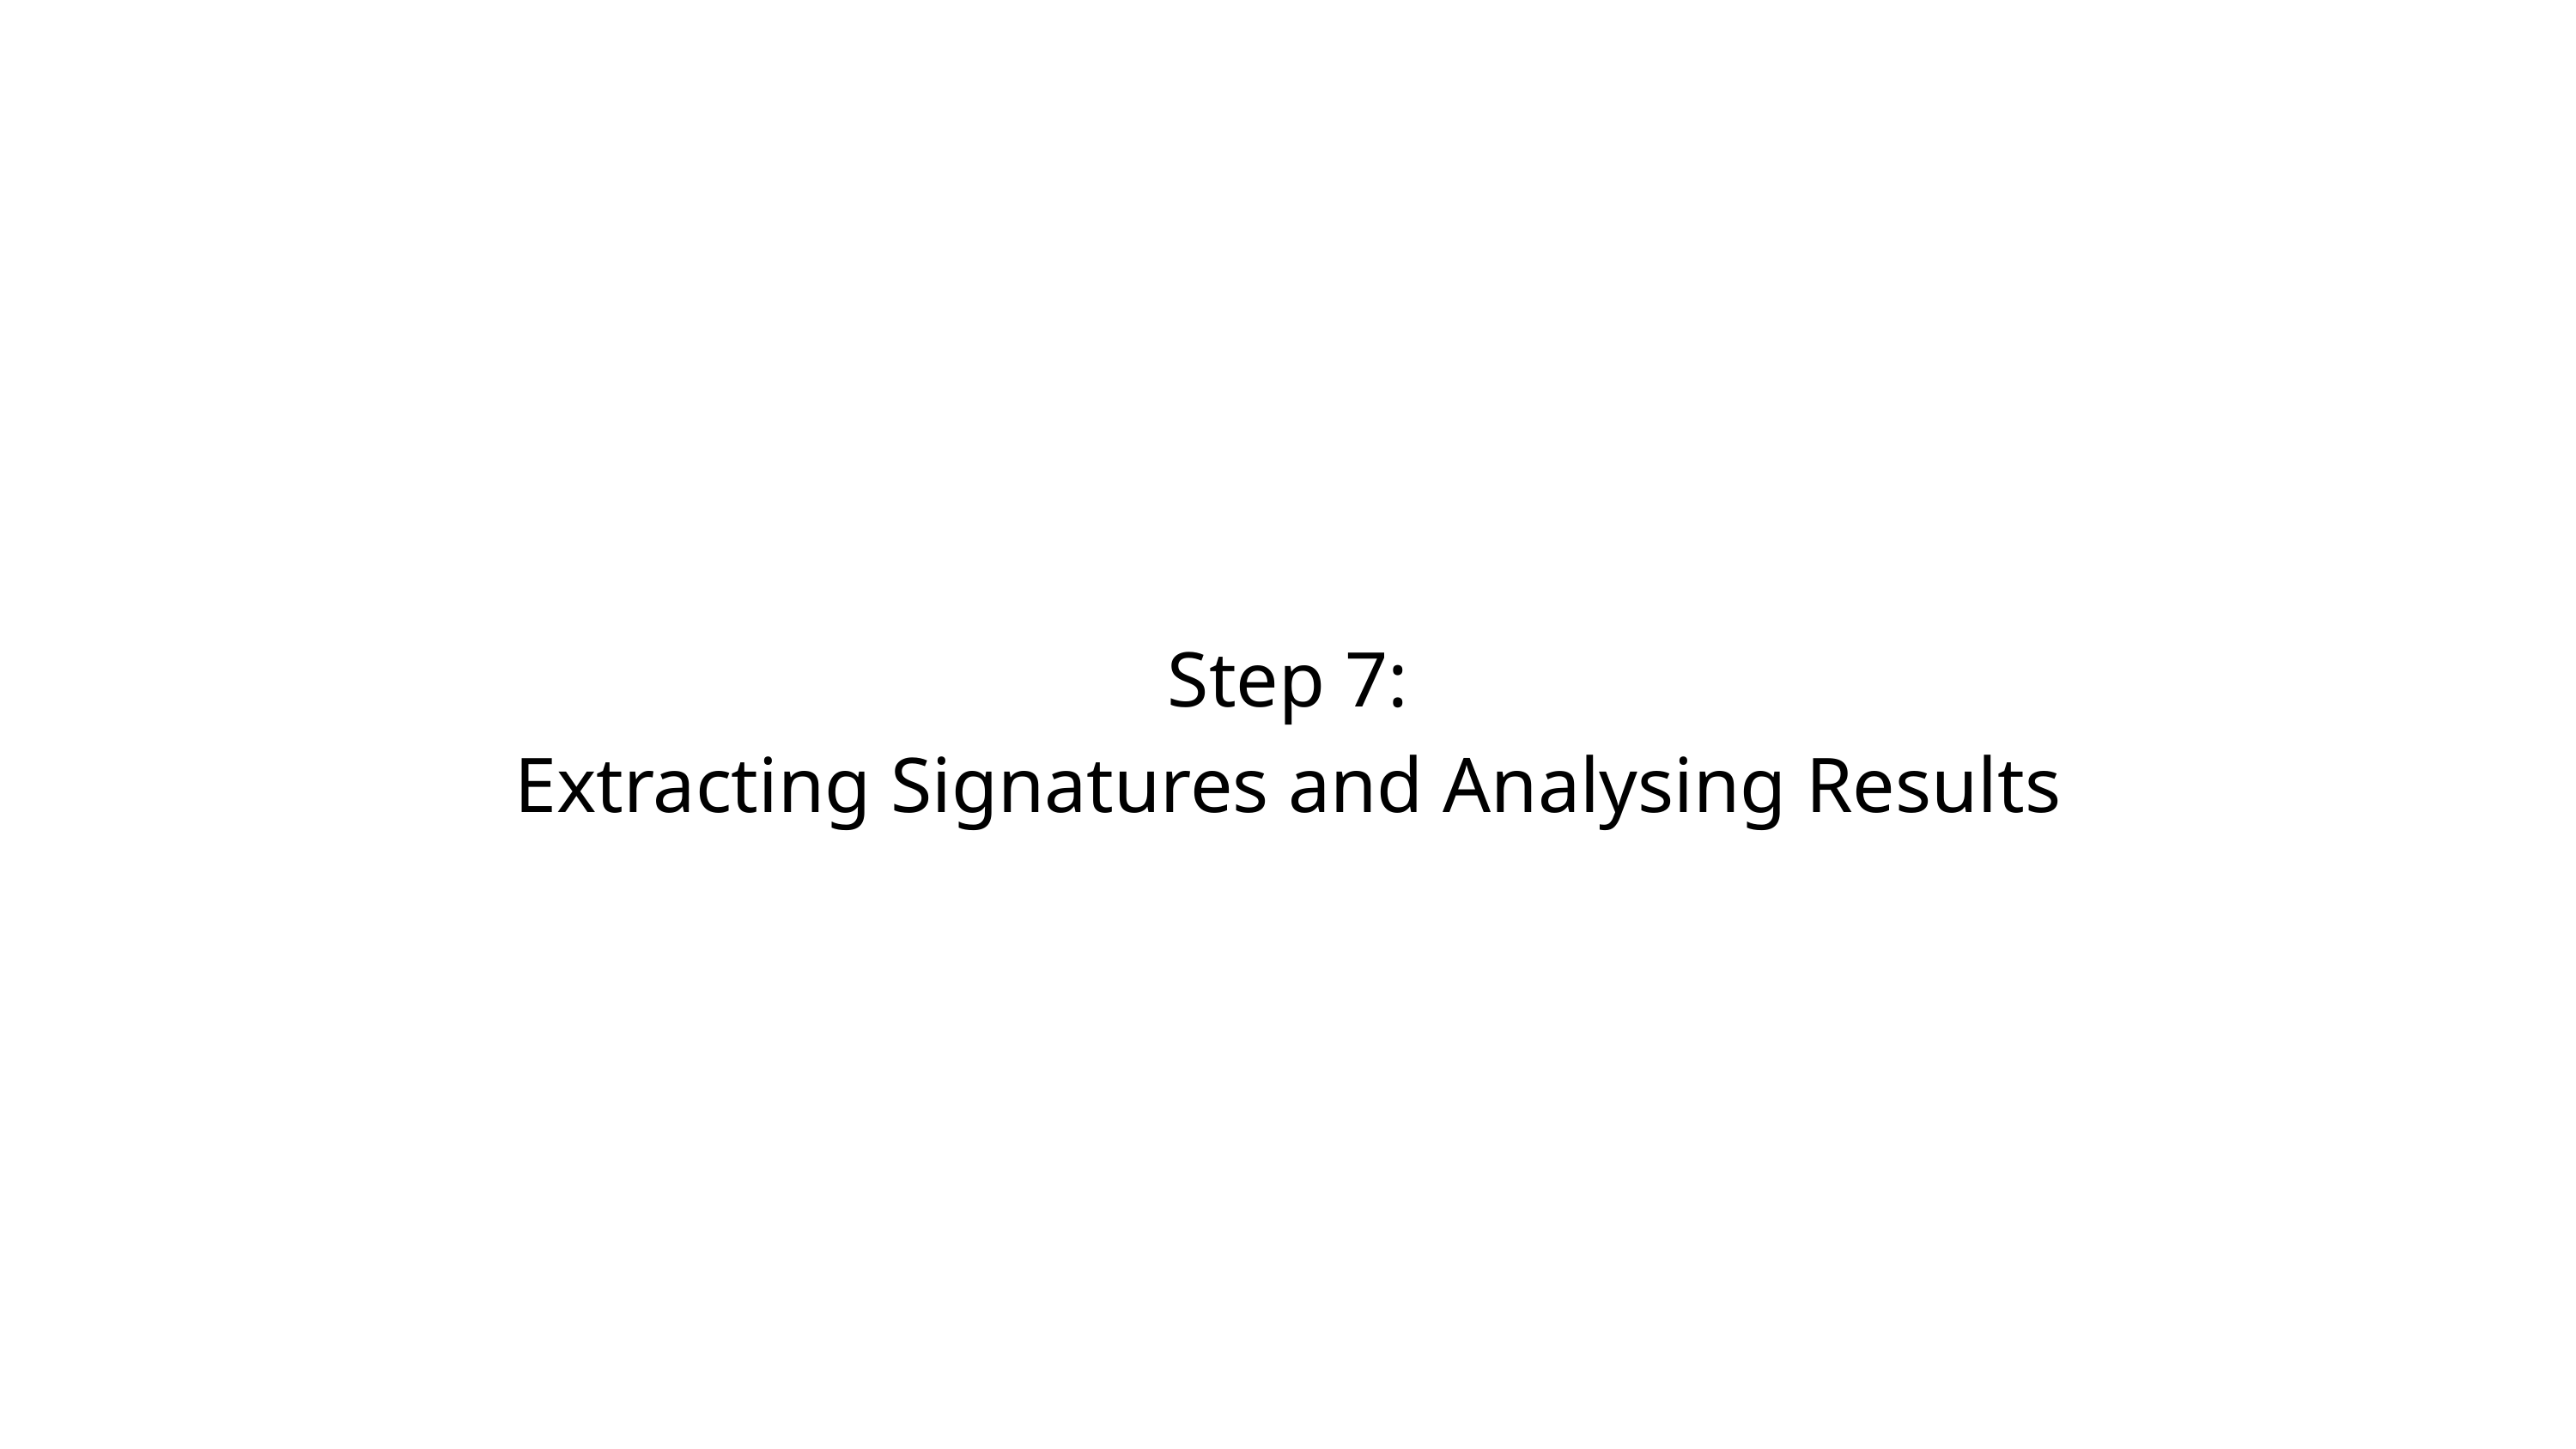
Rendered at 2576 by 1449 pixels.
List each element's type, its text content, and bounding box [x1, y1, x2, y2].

text_box Step 7: Extracting Signatures and Analysing Results [144, 616, 2432, 828]
